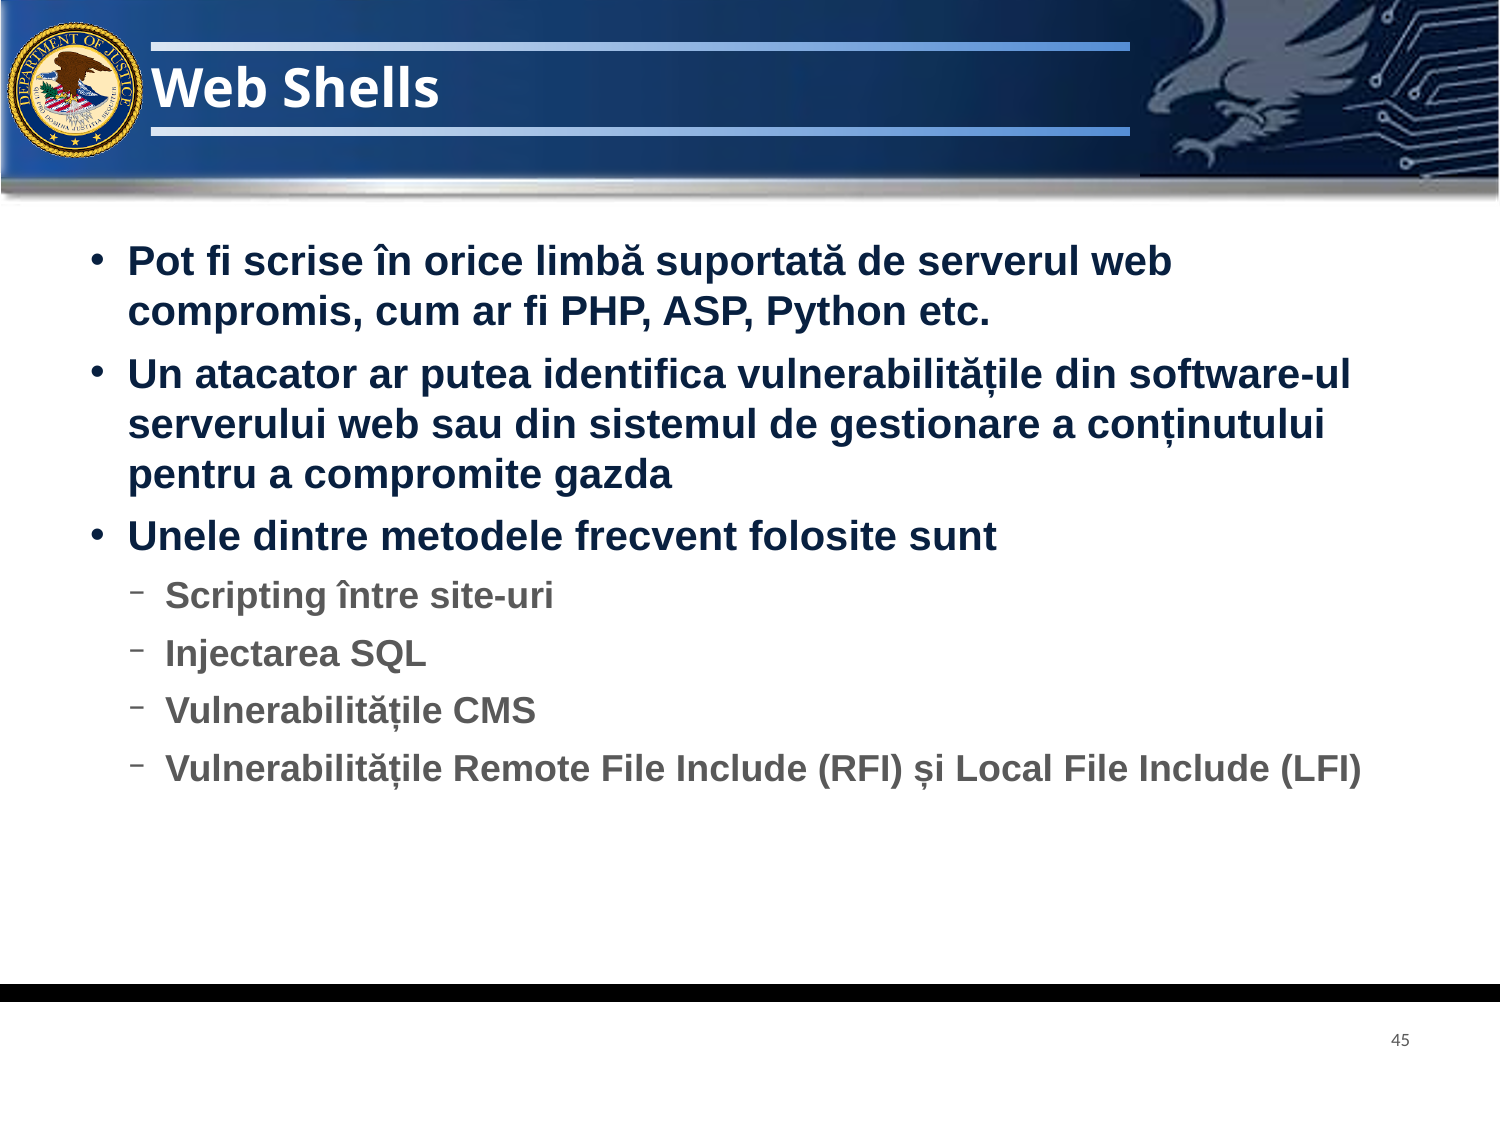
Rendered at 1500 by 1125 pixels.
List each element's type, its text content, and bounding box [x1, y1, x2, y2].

slide_number 45 [1087, 1023, 1425, 1054]
picture [0, 0, 1500, 209]
title Web Shells [150, 52, 1131, 128]
list Pot fi scrise în orice limbă suportată de serverul web compromis, cum ar fi PHP, ASP, Python etc. Un atacator ar putea identifica vulnerabilitățile din software-ul serverului web sau din sistemul de gestionare a conținutului pentru a compromite gazda Unele dintre metodele frecvent folosite sunt Scripting între site-uri Injectarea SQL Vulnerabilitățile CMS Vulnerabilitățile Remote File Include (RFI) și Local File Include (LFI) [75, 226, 1425, 962]
